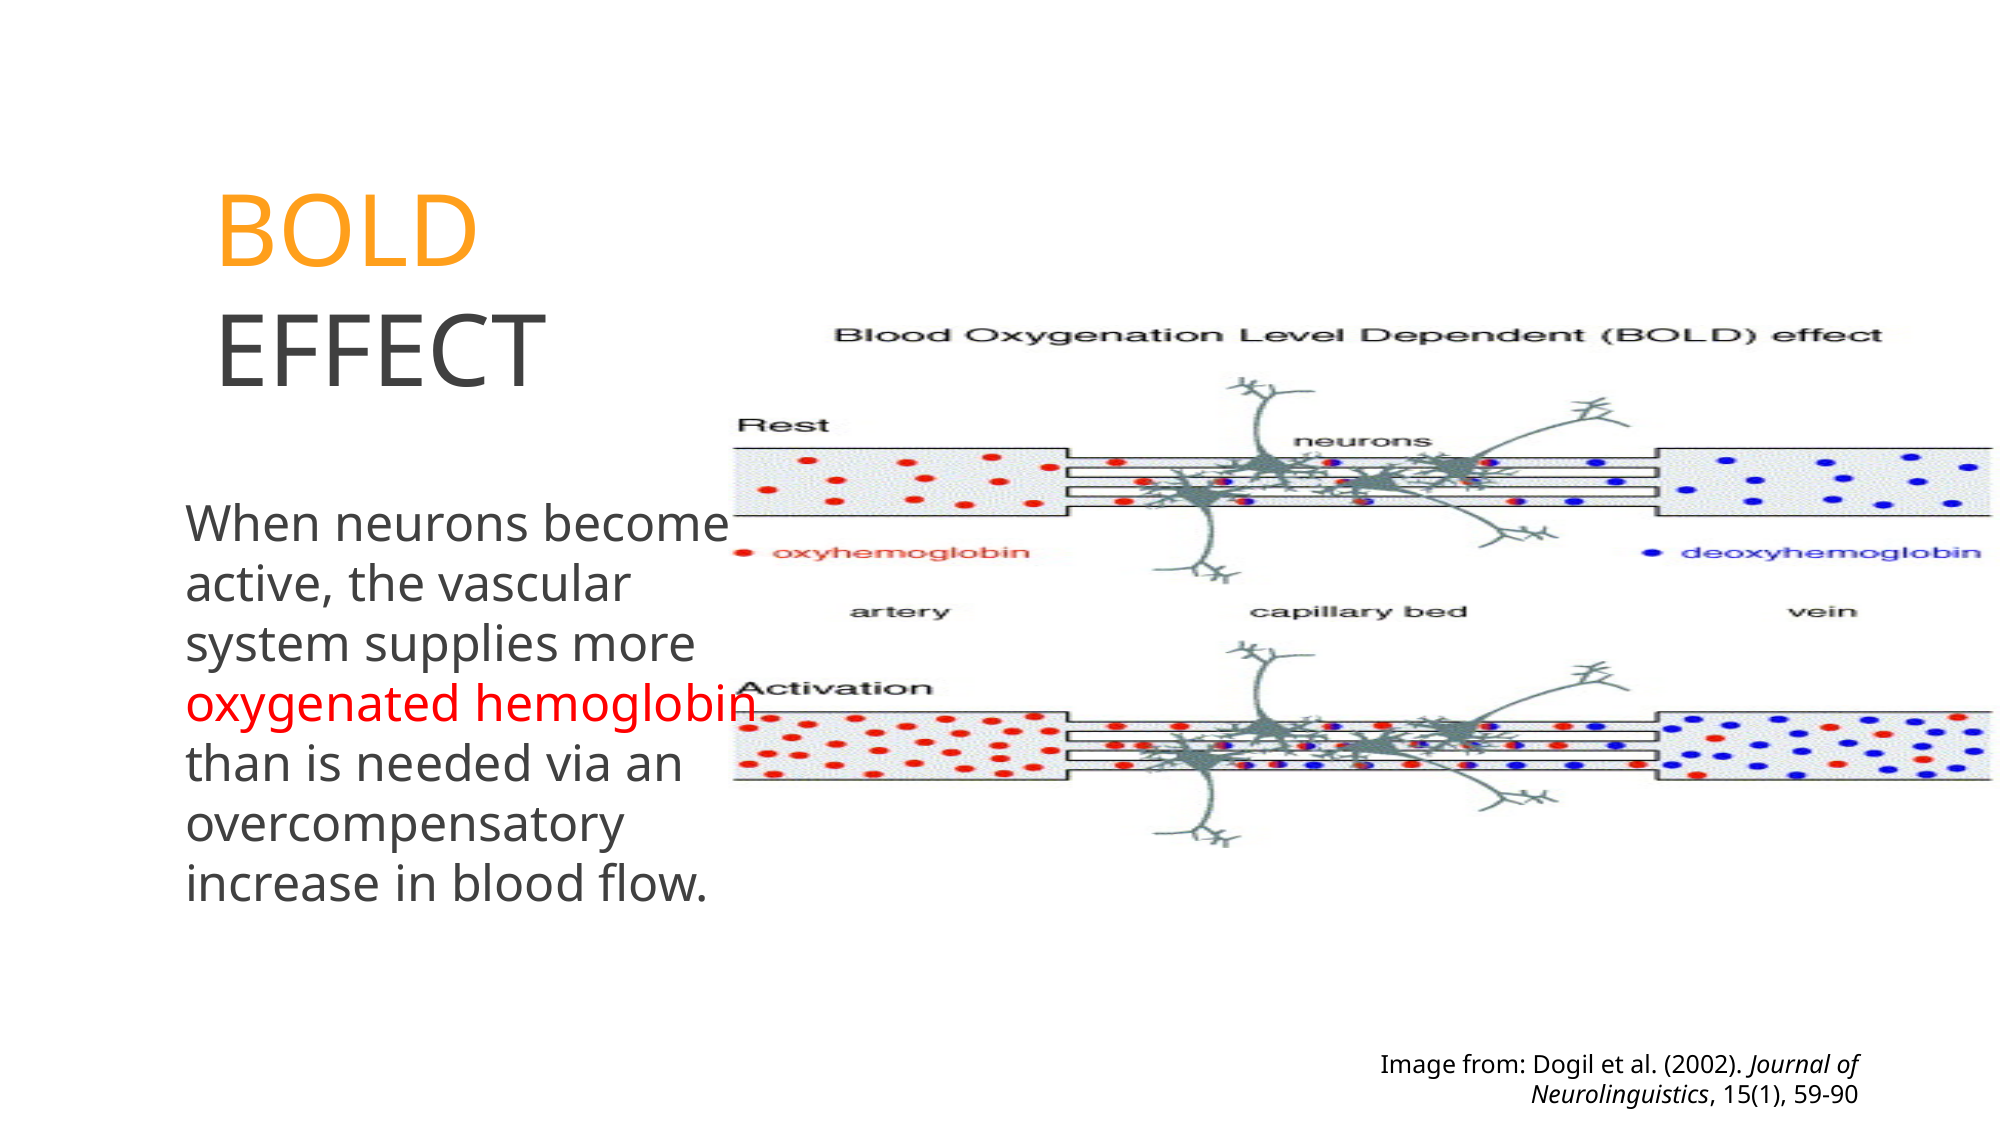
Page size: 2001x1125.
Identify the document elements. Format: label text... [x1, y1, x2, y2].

text_box Image from: Dogil et al. (2002). Journal of Neurolinguistics, 15(1), 59-90 [1336, 1041, 1874, 1116]
picture [728, 325, 2000, 848]
text_box BOLD EFFECT [198, 159, 562, 414]
text_box When neurons become active, the vascular system supplies more oxygenated hemoglobin than is needed via an overcompensatory increase in blood flow. [170, 484, 802, 919]
